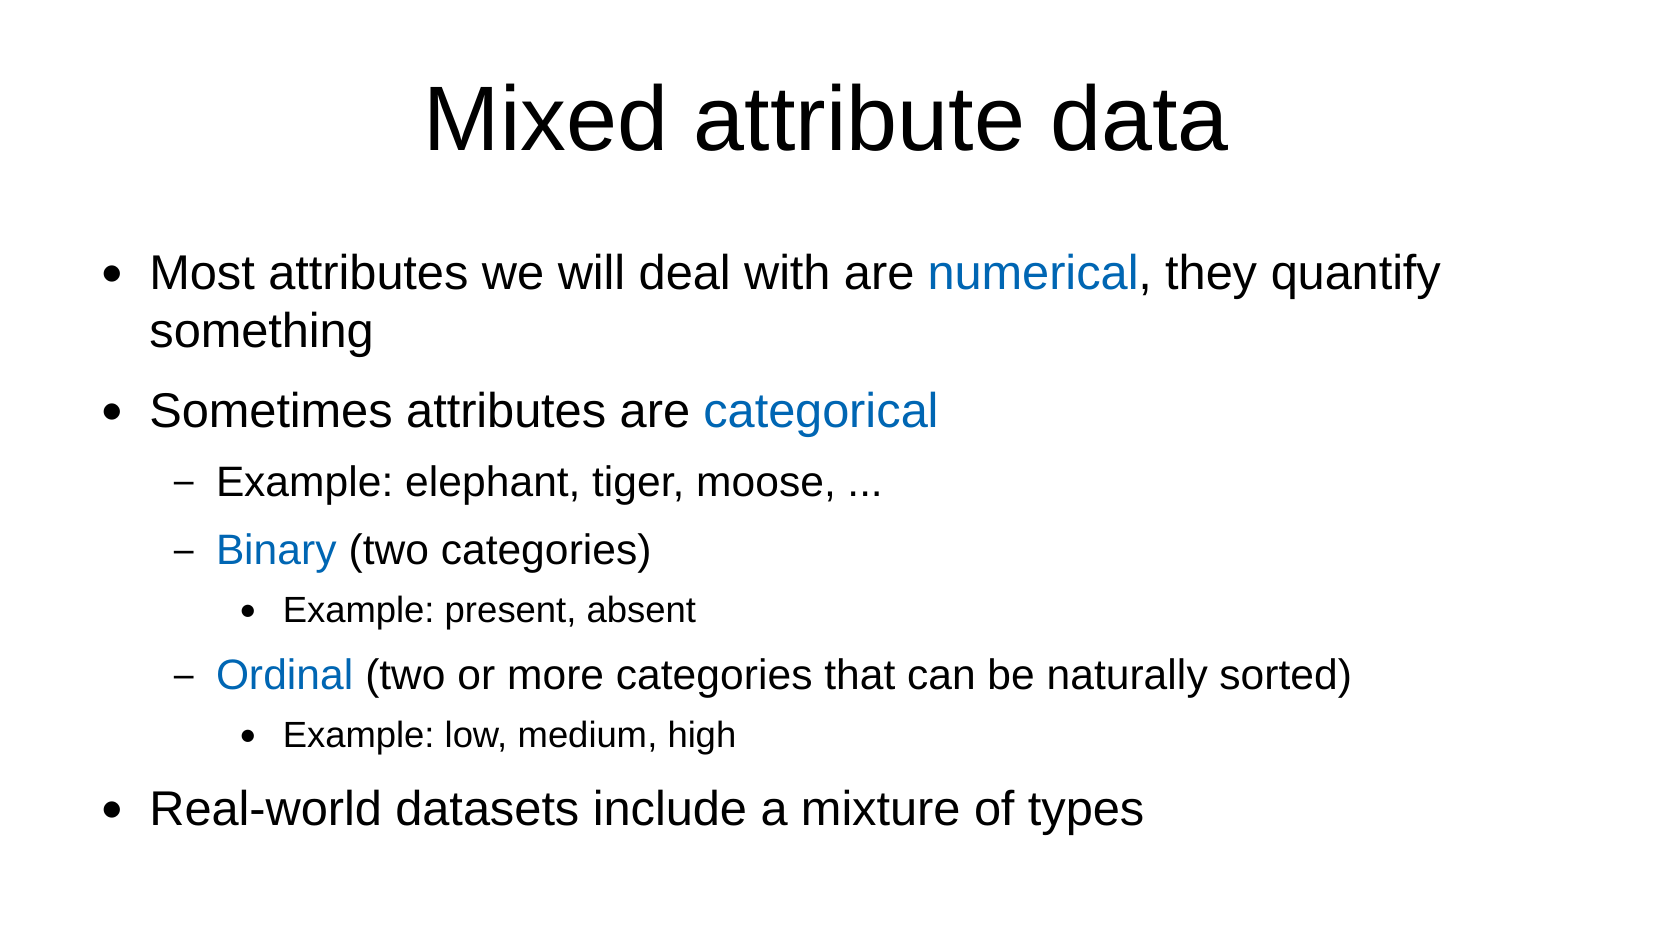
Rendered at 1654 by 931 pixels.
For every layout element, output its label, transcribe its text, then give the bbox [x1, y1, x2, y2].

text_box Most attributes we will deal with are numerical, they quantify something Sometimes attributes are categorical Example: elephant, tiger, moose, ... Binary (two categories) Example: present, absent Ordinal (two or more categories that can be naturally sorted) Example: low, medium, high Real-world datasets include a mixture of types [82, 240, 1571, 843]
text_box Mixed attribute data [82, 1, 1571, 225]
